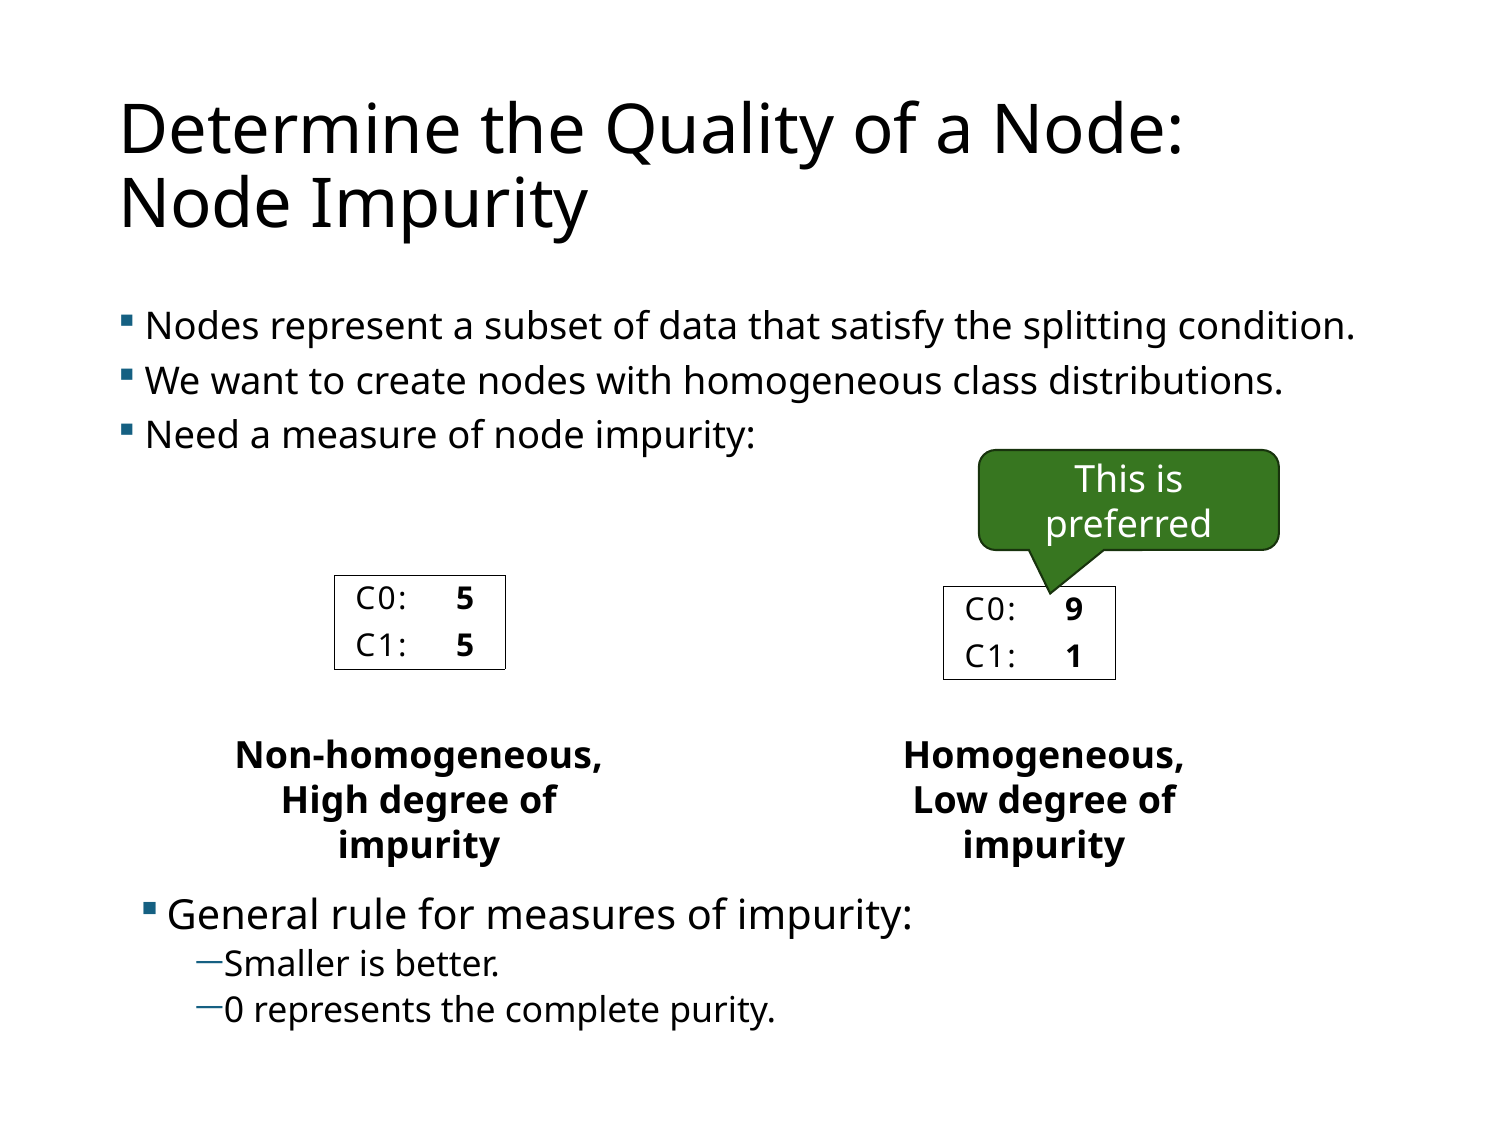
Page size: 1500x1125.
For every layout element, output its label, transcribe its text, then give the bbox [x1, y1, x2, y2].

list Nodes represent a subset of data that satisfy the splitting condition. We want to create nodes with homogeneous class distributions. Need a measure of node impurity: [103, 299, 1397, 497]
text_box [812, 514, 1276, 830]
text_box General rule for measures of impurity: Smaller is better. 0 represents the complete purity. [124, 886, 1419, 1039]
title Determine the Quality of a Node: Node Impurity [103, 59, 1397, 278]
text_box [187, 504, 651, 830]
text_box This is preferred [977, 448, 1280, 545]
